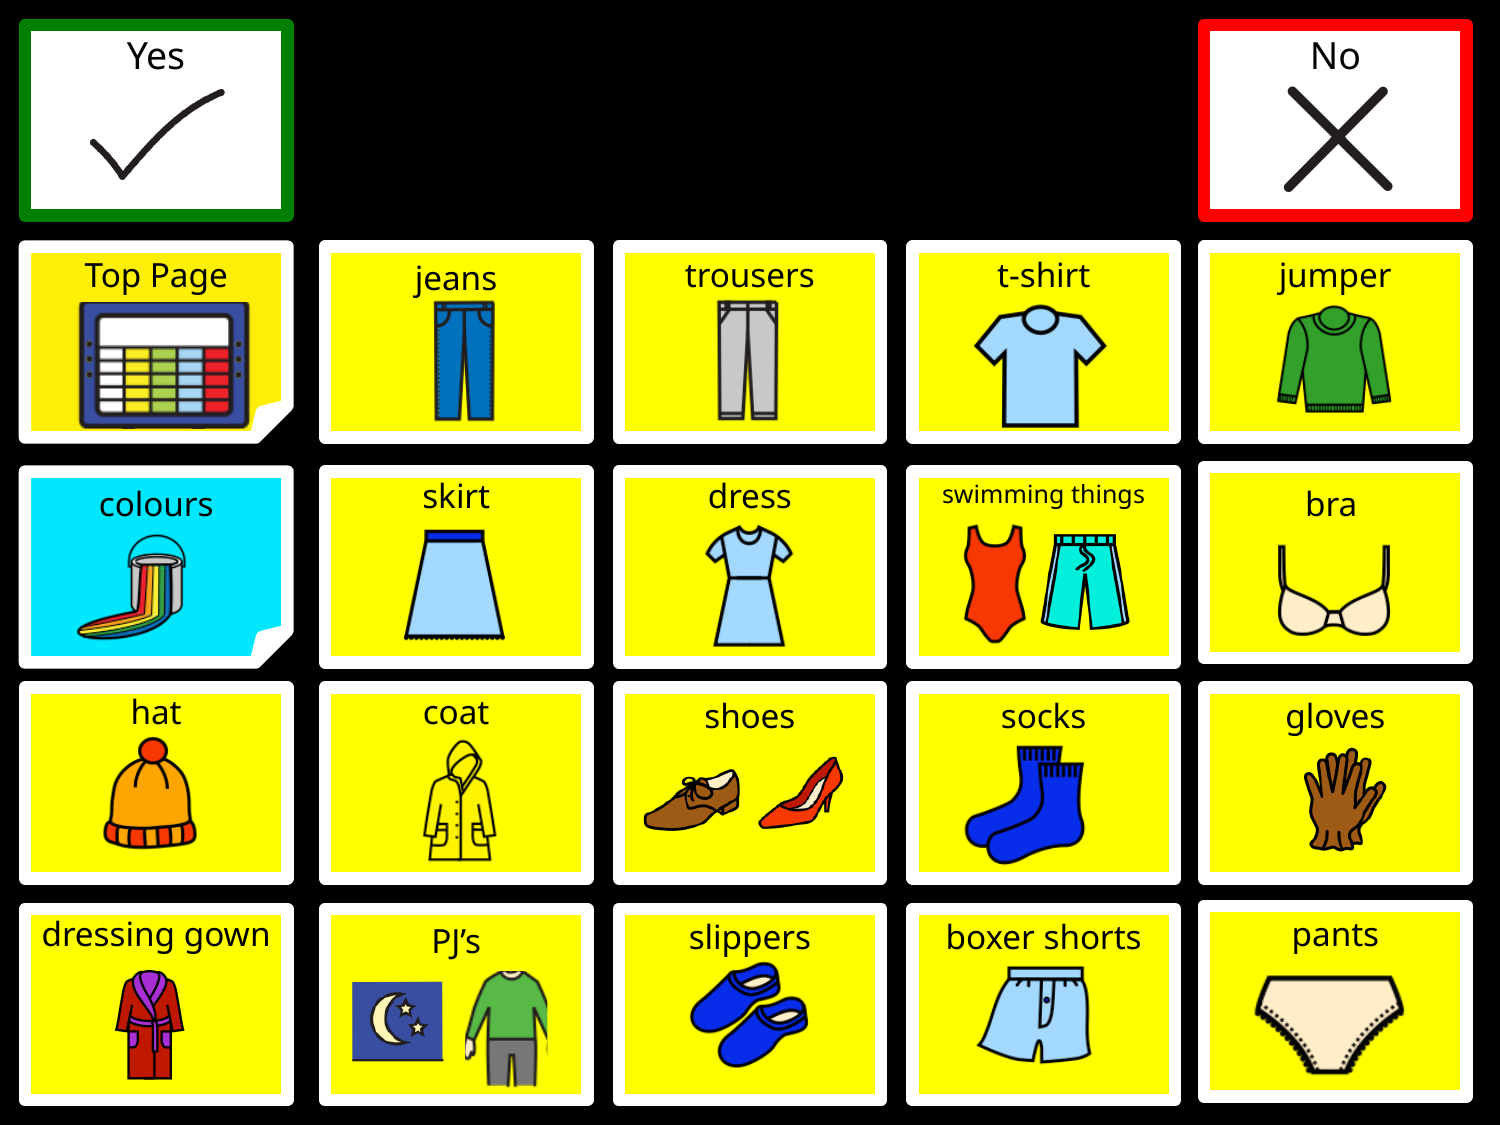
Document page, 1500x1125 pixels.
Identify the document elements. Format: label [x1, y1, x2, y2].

text_box [912, 908, 1176, 1101]
text_box [912, 687, 1176, 879]
picture [397, 292, 534, 429]
text_box [618, 468, 882, 663]
text_box [912, 246, 1176, 438]
text_box [618, 908, 882, 1101]
text_box [1203, 24, 1467, 216]
text_box [324, 246, 588, 438]
picture [1280, 738, 1403, 860]
picture [967, 947, 1106, 1086]
text_box [24, 24, 288, 216]
picture [62, 301, 267, 429]
picture [678, 290, 819, 431]
picture [86, 728, 218, 860]
picture [387, 727, 533, 874]
text_box [1203, 905, 1467, 1097]
picture [678, 516, 820, 659]
picture [1264, 290, 1403, 429]
text_box [1203, 246, 1467, 438]
text_box [324, 468, 588, 663]
picture [1234, 934, 1426, 1125]
text_box [24, 905, 288, 1101]
text_box [1200, 466, 1467, 659]
picture [633, 742, 851, 860]
text_box [324, 908, 588, 1101]
text_box [618, 687, 882, 879]
picture [928, 516, 1143, 652]
text_box [912, 471, 1176, 663]
picture [86, 961, 214, 1088]
text_box [24, 468, 289, 664]
picture [74, 53, 238, 216]
text_box [24, 684, 288, 879]
picture [1264, 523, 1403, 662]
text_box [24, 245, 289, 439]
text_box [324, 684, 588, 879]
picture [680, 946, 820, 1086]
picture [1274, 74, 1403, 203]
picture [340, 971, 455, 1086]
picture [464, 971, 548, 1100]
text_box [1203, 687, 1467, 879]
picture [953, 732, 1100, 879]
text_box [618, 246, 882, 438]
picture [62, 523, 214, 675]
picture [386, 516, 523, 653]
